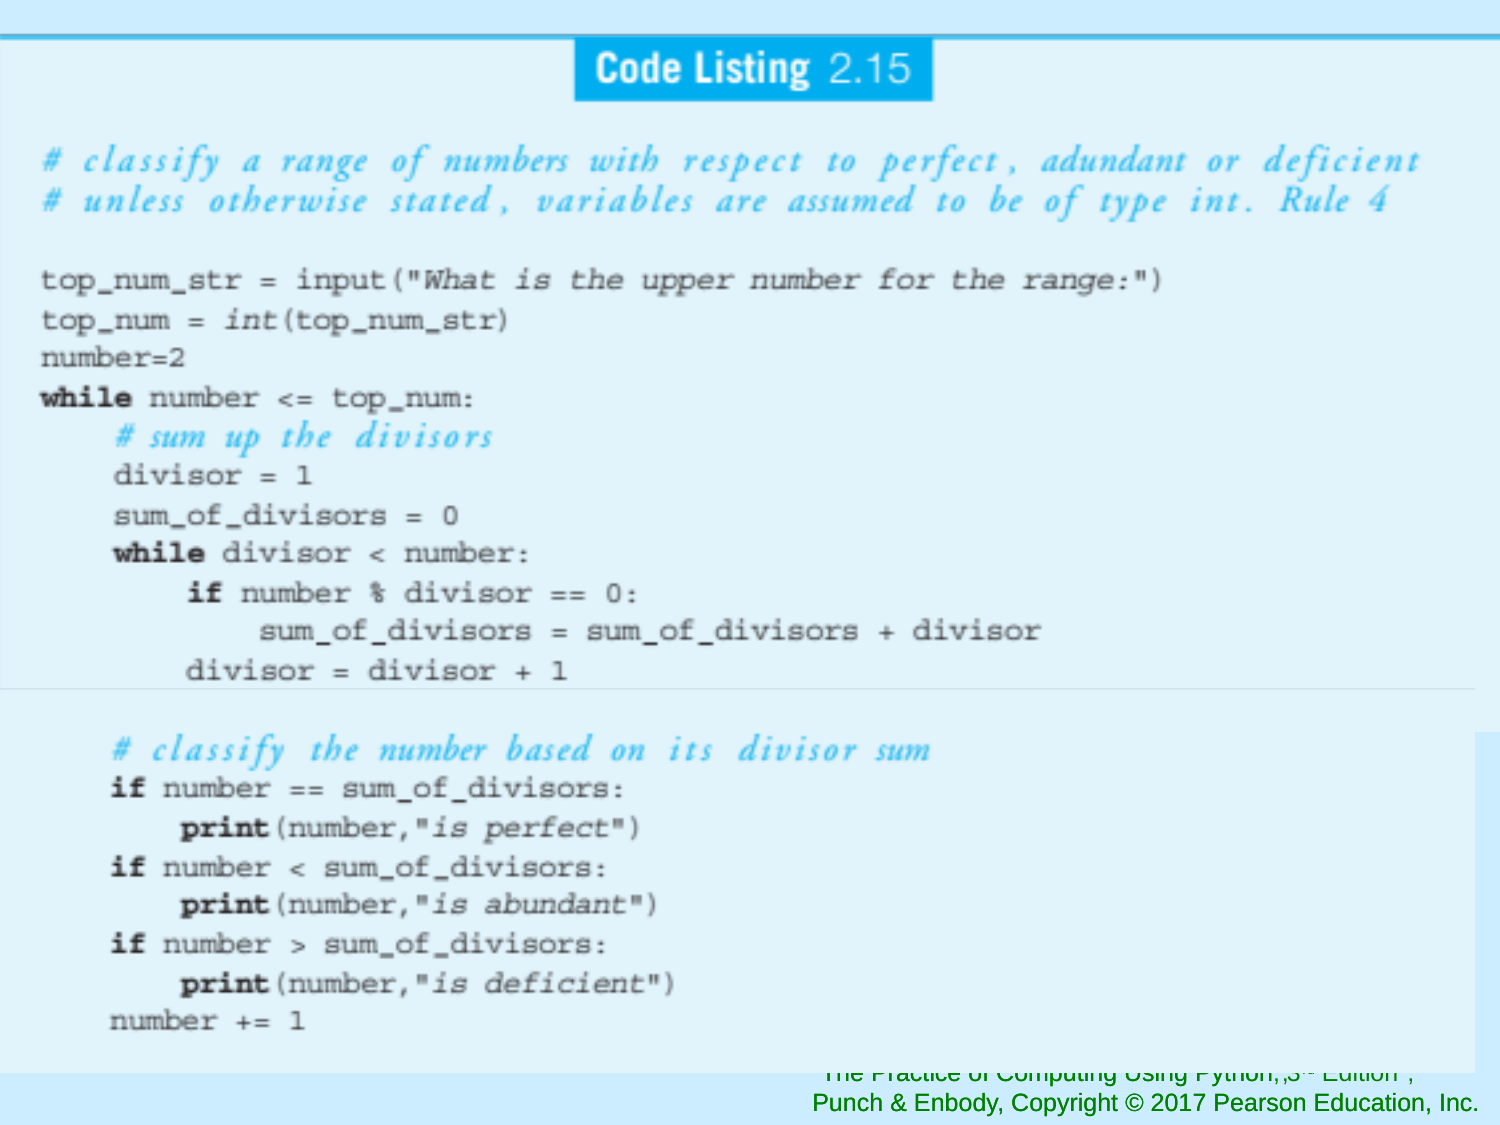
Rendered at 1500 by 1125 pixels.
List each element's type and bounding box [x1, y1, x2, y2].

picture [0, 687, 1476, 1073]
list [0, 0, 1500, 901]
